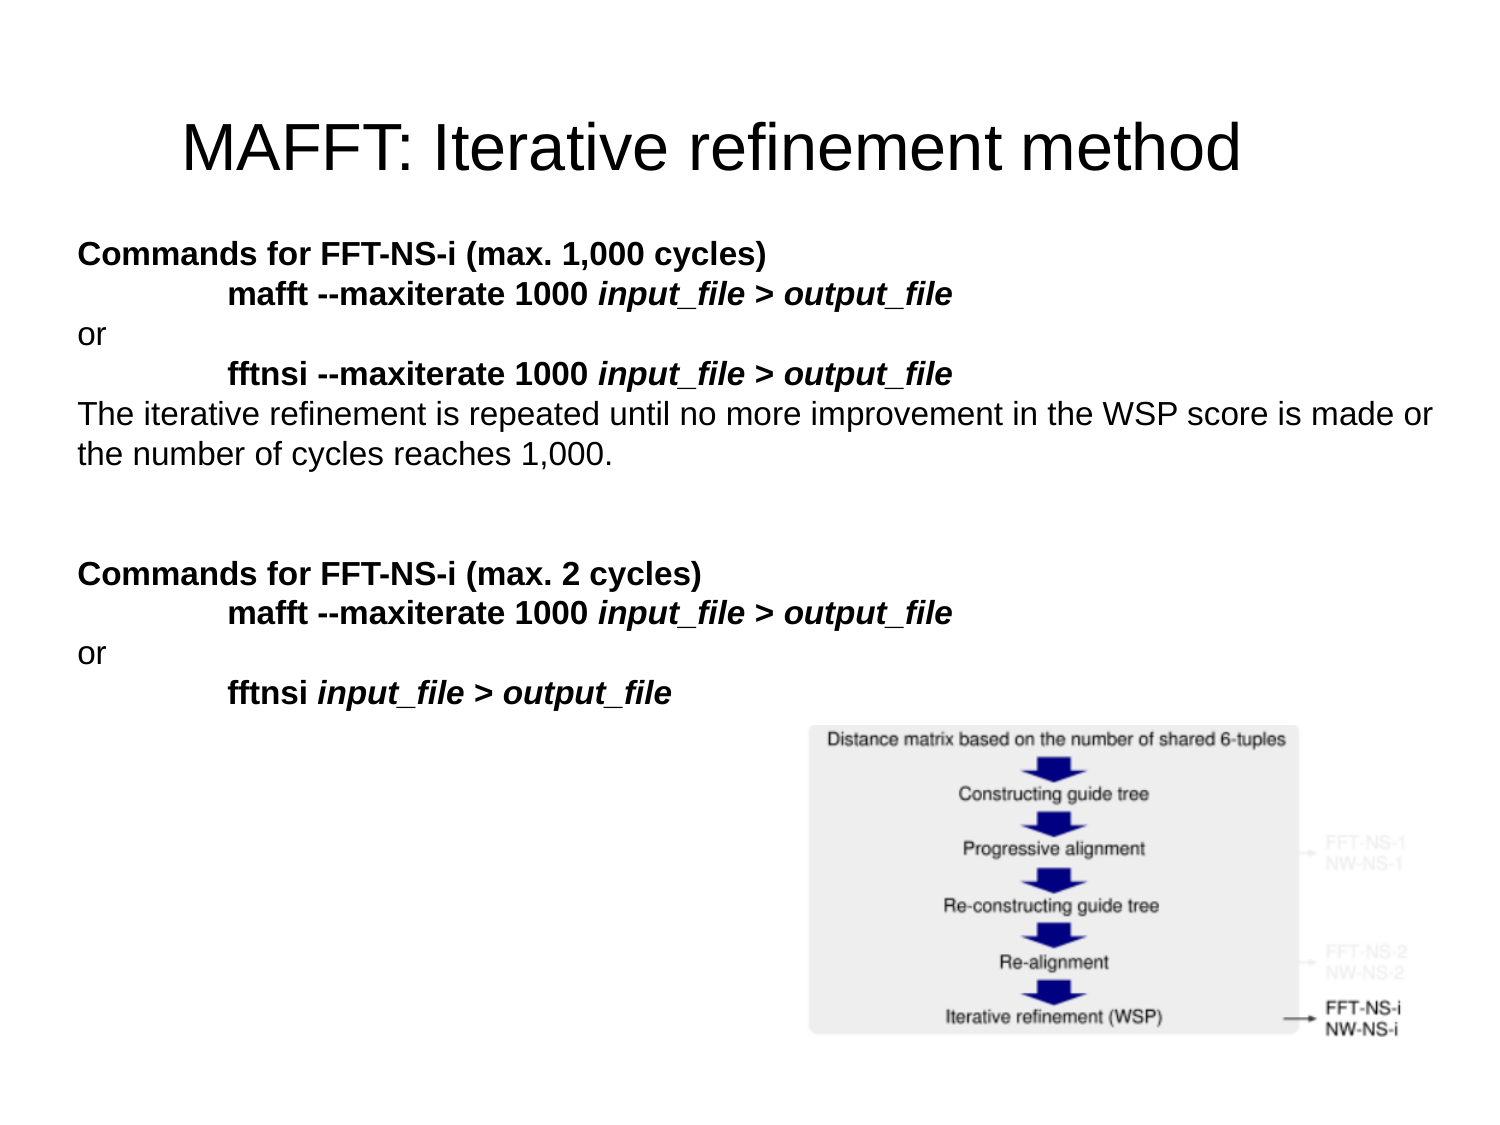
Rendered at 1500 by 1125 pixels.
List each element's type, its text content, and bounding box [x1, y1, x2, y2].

text_box Commands for FFT-NS-i (max. 1,000 cycles) mafft --maxiterate 1000 input_file > output_file or fftnsi --maxiterate 1000 input_file > output_file The iterative refinement is repeated until no more improvement in the WSP score is made or the number of cycles reaches 1,000. Commands for FFT-NS-i (max. 2 cycles) mafft --maxiterate 1000 input_file > output_file or fftnsi input_file > output_file [62, 224, 1463, 719]
title MAFFT: Iterative refinement method [75, 50, 1350, 224]
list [799, 712, 1414, 1051]
